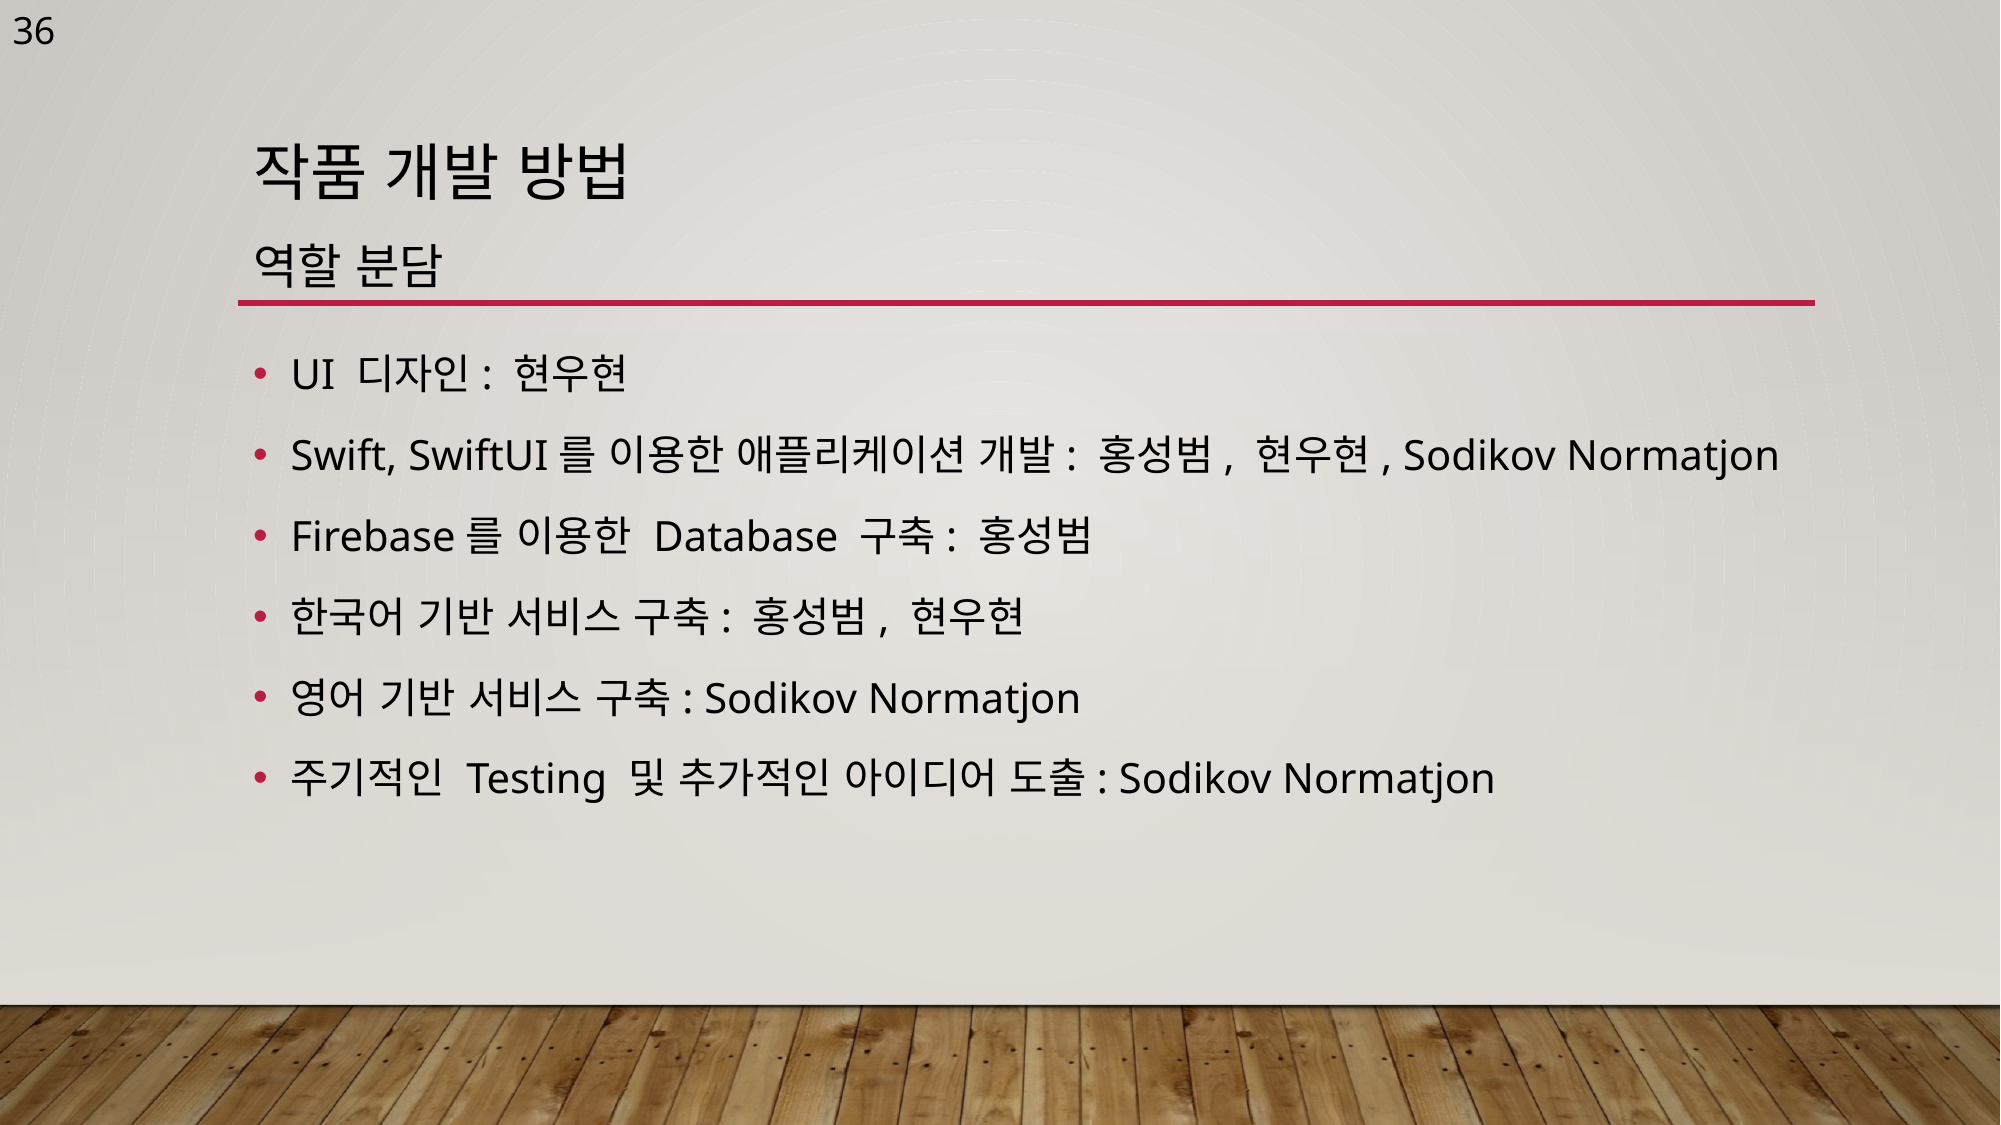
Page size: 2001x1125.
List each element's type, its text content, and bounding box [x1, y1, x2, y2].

picture [0, 1005, 2000, 1125]
title 작품 개발 방법 역할 분담 [238, 88, 1814, 303]
list UI 디자인: 현우현 Swift, SwiftUI를 이용한 애플리케이션 개발: 홍성범, 현우현, Sodikov Normatjon Firebase를 이용한 Database 구축: 홍성범 한국어 기반 서비스 구축: 홍성범, 현우현 영어 기반 서비스 구축: Sodikov Normatjon 주기적인 Testing 및 추가적인 아이디어 도출: Sodikov Normatjon [238, 330, 1814, 973]
text_box 36 [0, 0, 71, 60]
